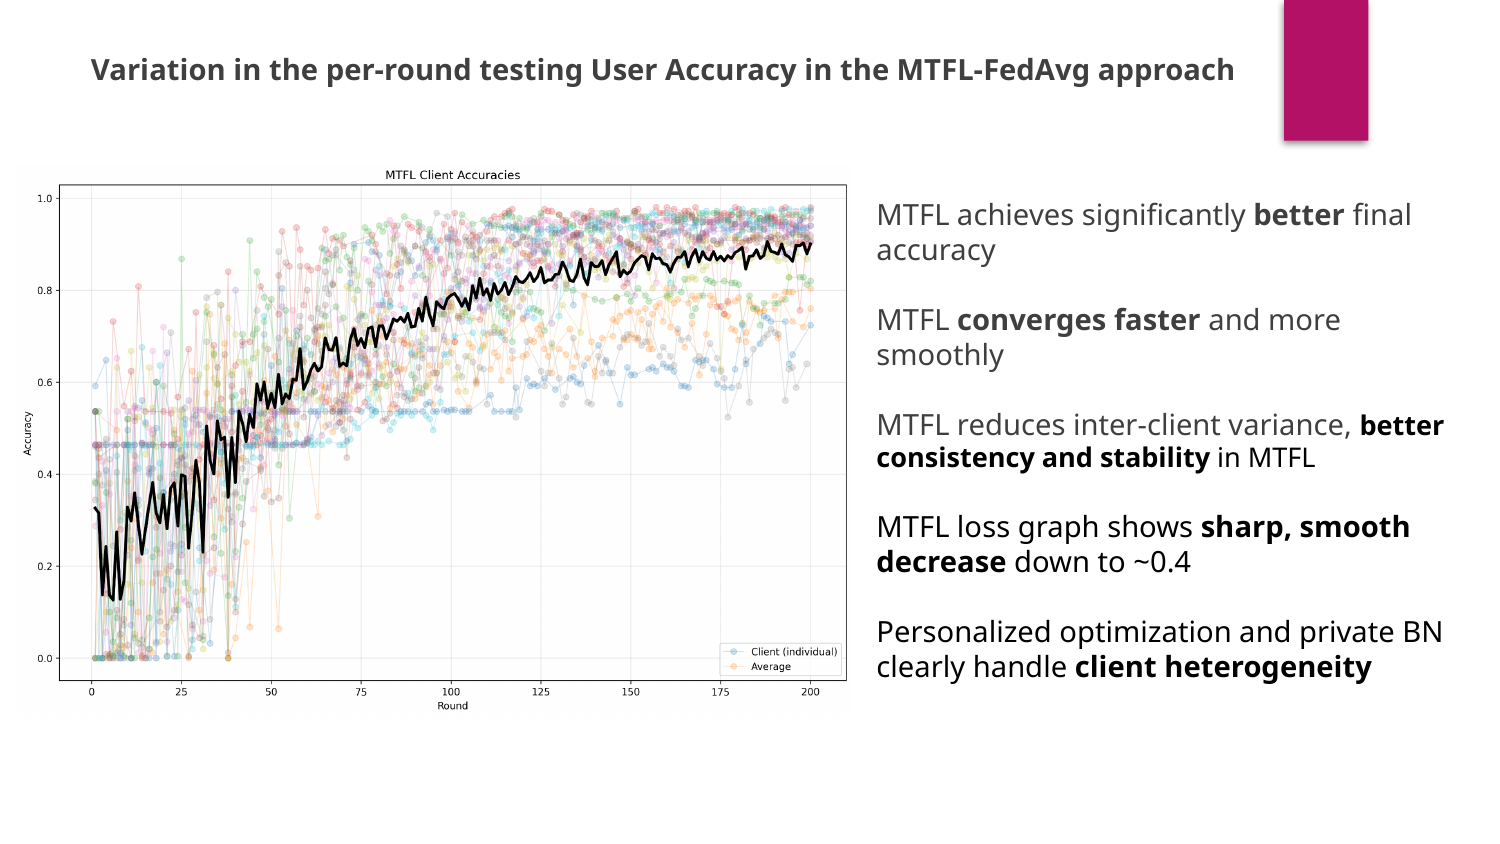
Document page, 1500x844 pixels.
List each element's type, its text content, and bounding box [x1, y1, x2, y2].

picture [16, 163, 853, 718]
text_box Variation in the per-round testing User Accuracy in the MTFL-FedAvg approach [69, 36, 1258, 120]
text_box MTFL achieves significantly better final accuracy MTFL converges faster and more smoothly MTFL reduces inter-client variance, better consistency and stability in MTFL MTFL loss graph shows sharp, smooth decrease down to ~0.4 Personalized optimization and private BN clearly handle client heterogeneity [861, 181, 1480, 680]
